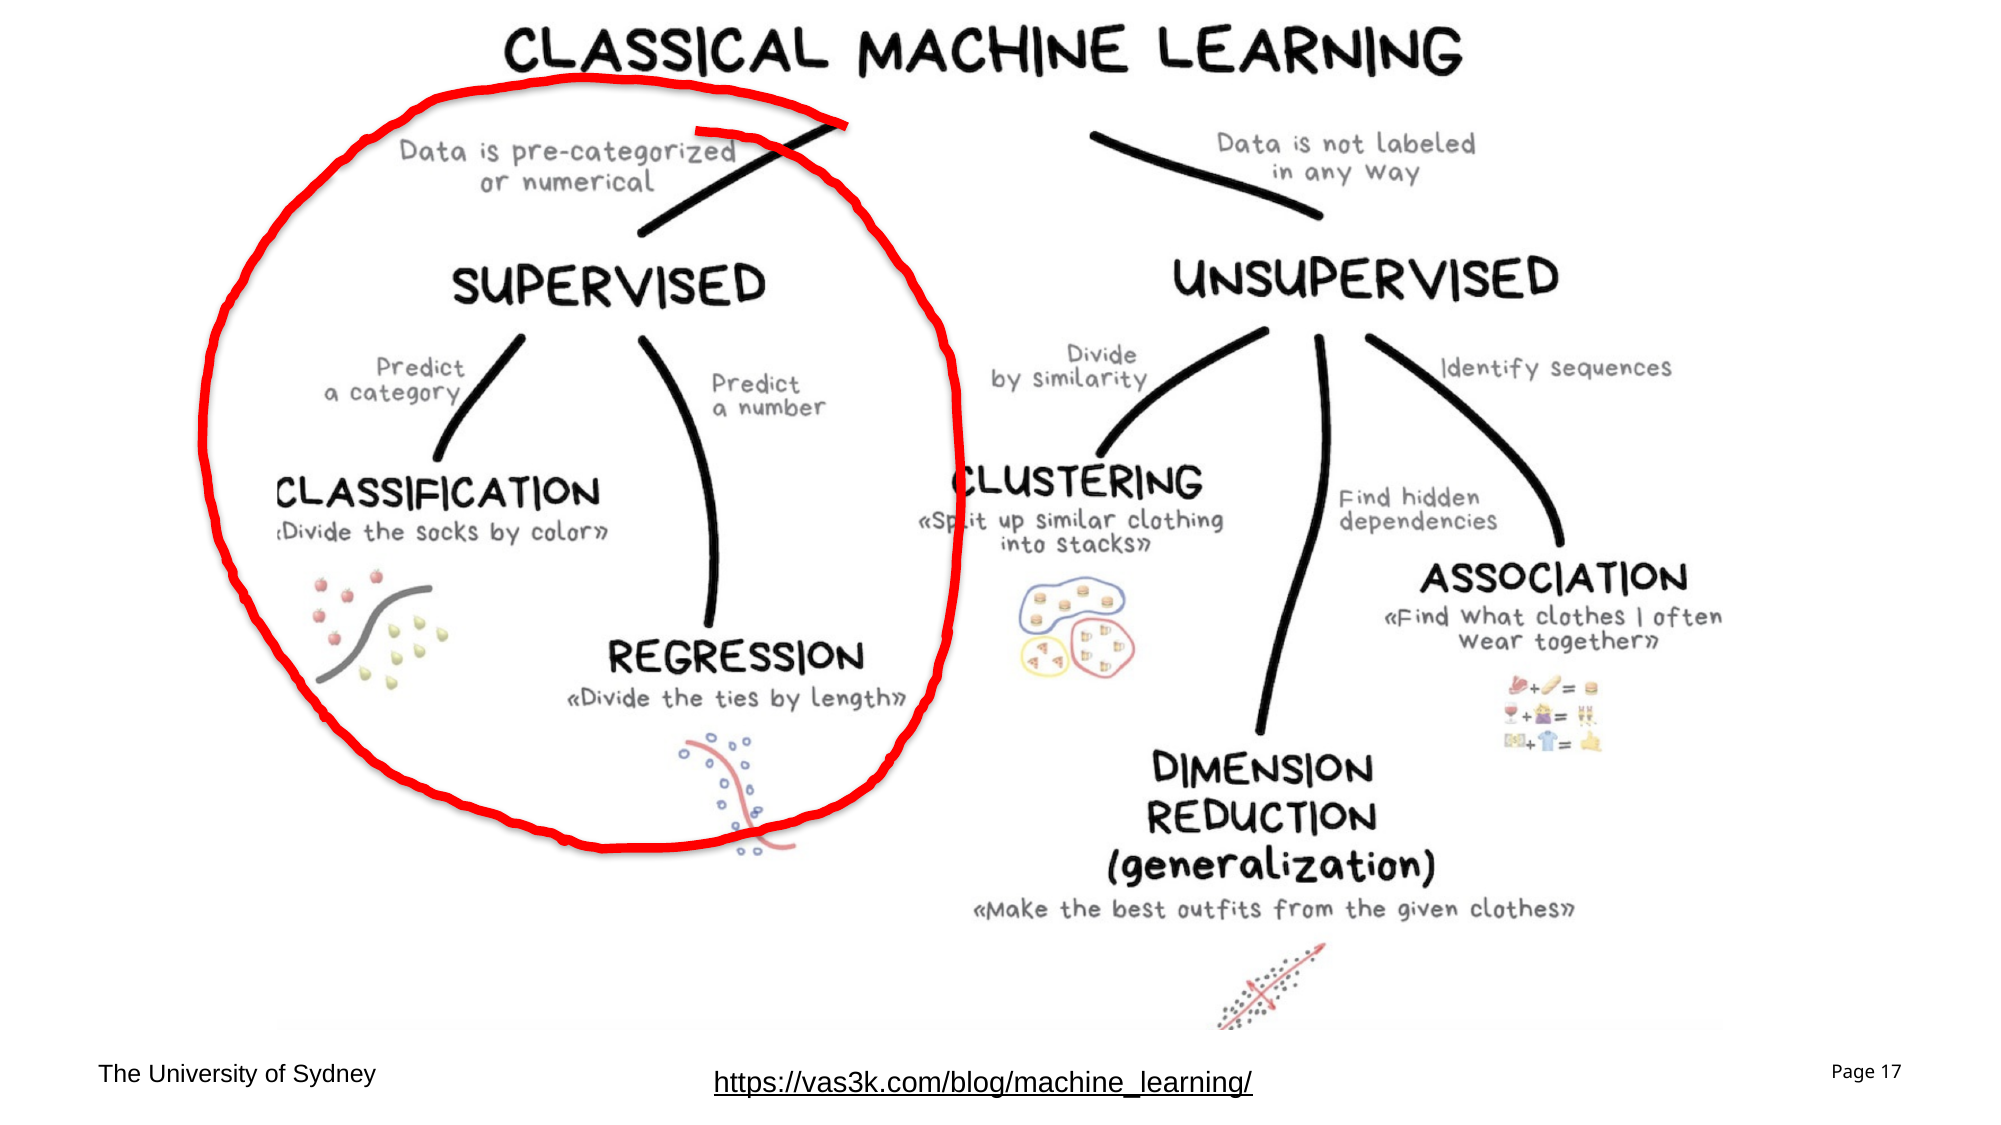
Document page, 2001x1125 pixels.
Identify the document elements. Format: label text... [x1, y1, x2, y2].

picture [277, 17, 1723, 1030]
text_box https://vas3k.com/blog/machine_learning/ [698, 1056, 1875, 1106]
text_box [201, 232, 272, 644]
